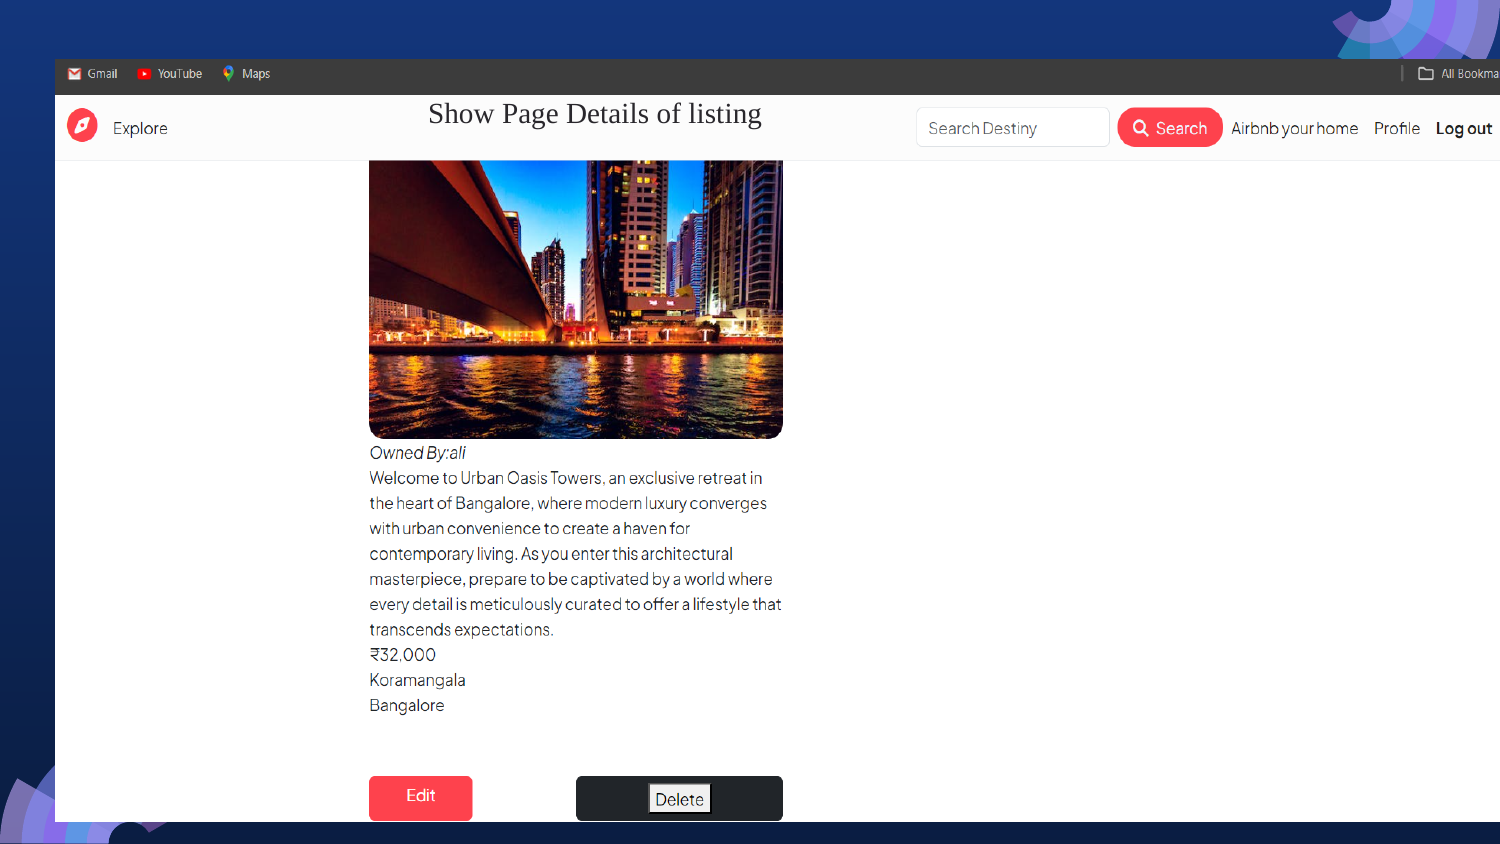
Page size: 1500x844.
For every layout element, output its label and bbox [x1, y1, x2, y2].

text_box [0, 749, 168, 844]
text_box [1331, 0, 1500, 57]
picture [55, 58, 1500, 822]
